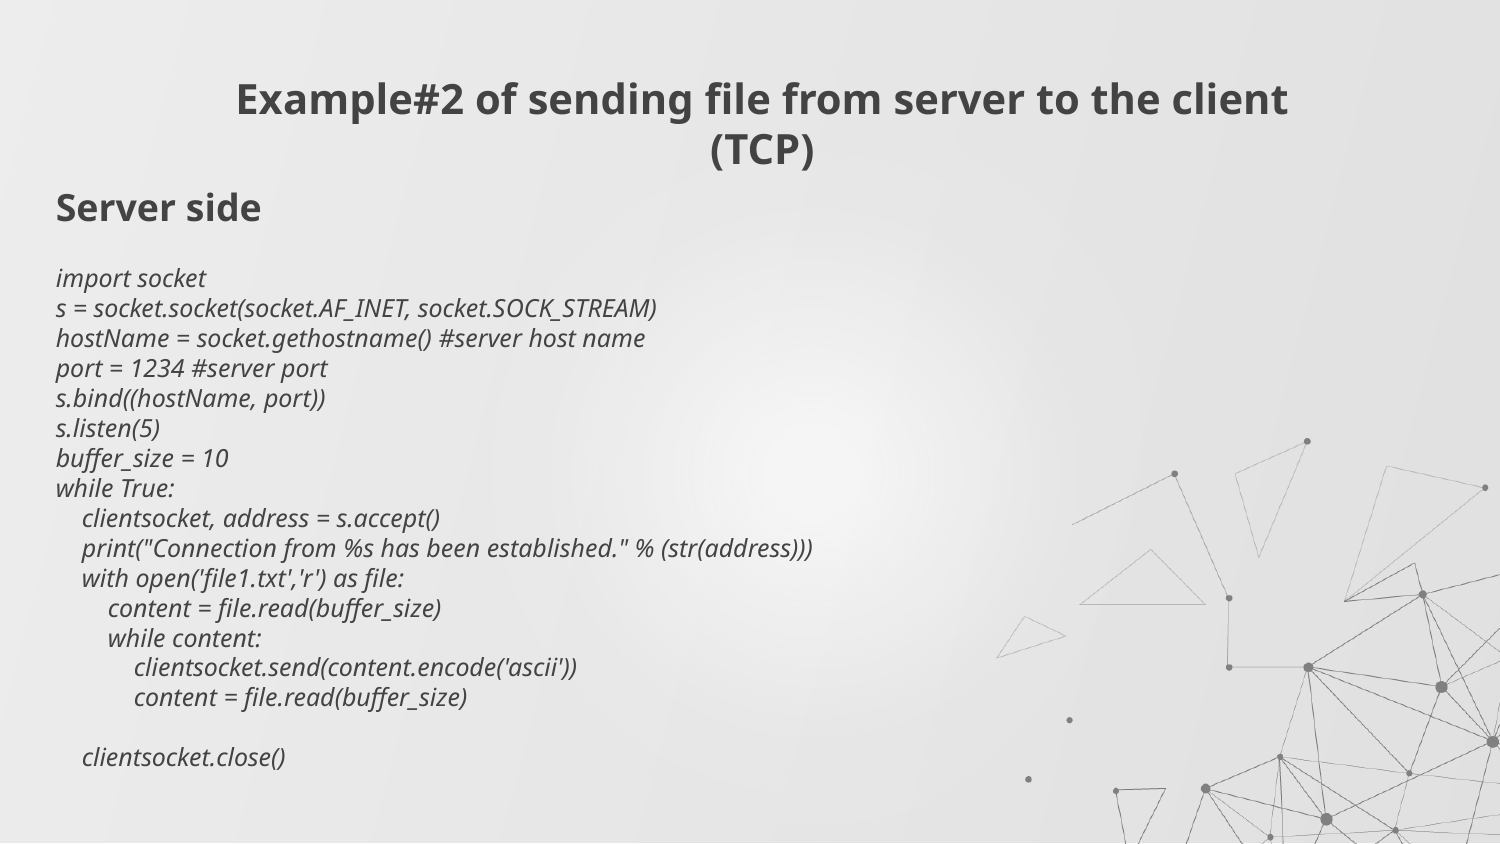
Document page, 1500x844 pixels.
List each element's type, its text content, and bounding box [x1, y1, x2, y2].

title Example#2 of sending file from server to the client (TCP) [167, 57, 1358, 131]
picture [0, 0, 1500, 844]
list Server side import socket s = socket.socket(socket.AF_INET, socket.SOCK_STREAM) hostName = socket.gethostname() #server host name port = 1234 #server port s.bind((hostName, port)) s.listen(5) buffer_size = 10 while True: clientsocket, address = s.accept() print("Connection from %s has been established." % (str(address))) with open('file1.txt','r') as file: content = file.read(buffer_size) while content: clientsocket.send(content.encode('ascii')) content = file.read(buffer_size) clientsocket.close() [40, 162, 1459, 829]
